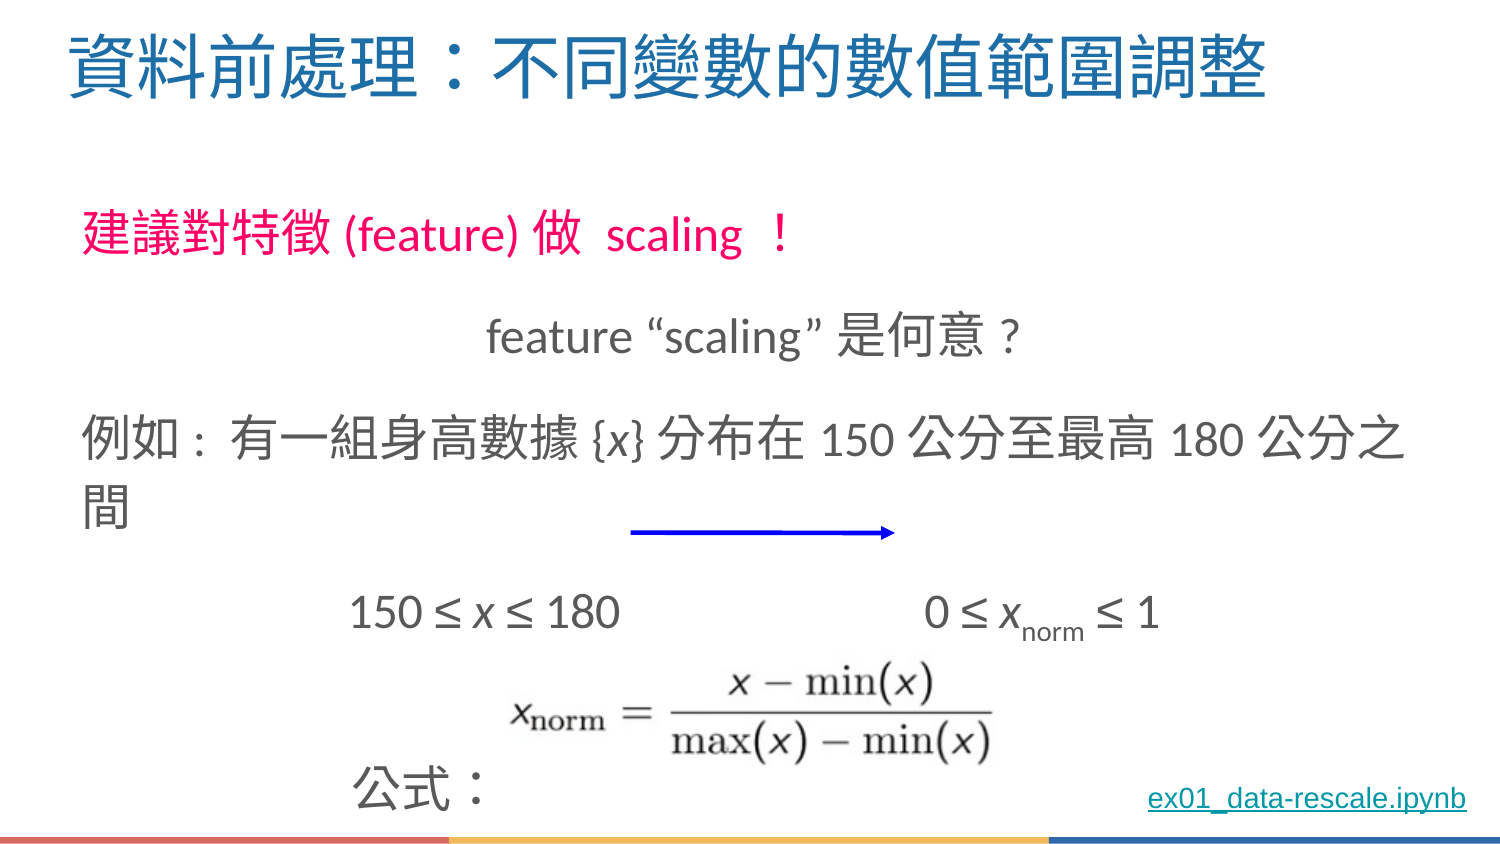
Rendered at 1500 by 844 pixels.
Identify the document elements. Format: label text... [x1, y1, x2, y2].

text_box ex01_data-rescale.ipynb [1123, 759, 1482, 829]
text_box 建議對特徵(feature)做 scaling！ feature “scaling”是何意? 例如: 有一組身高數據{x}分布在150公分至最高180公分之間 150 ≤ x ≤ 180 0 ≤ xnorm ≤ 1 “rescale” {x} to range 0-1 公式： [65, 177, 1442, 844]
picture [496, 641, 1049, 801]
title 資料前處理：不同變數的數值範圍調整 [51, 17, 1449, 113]
